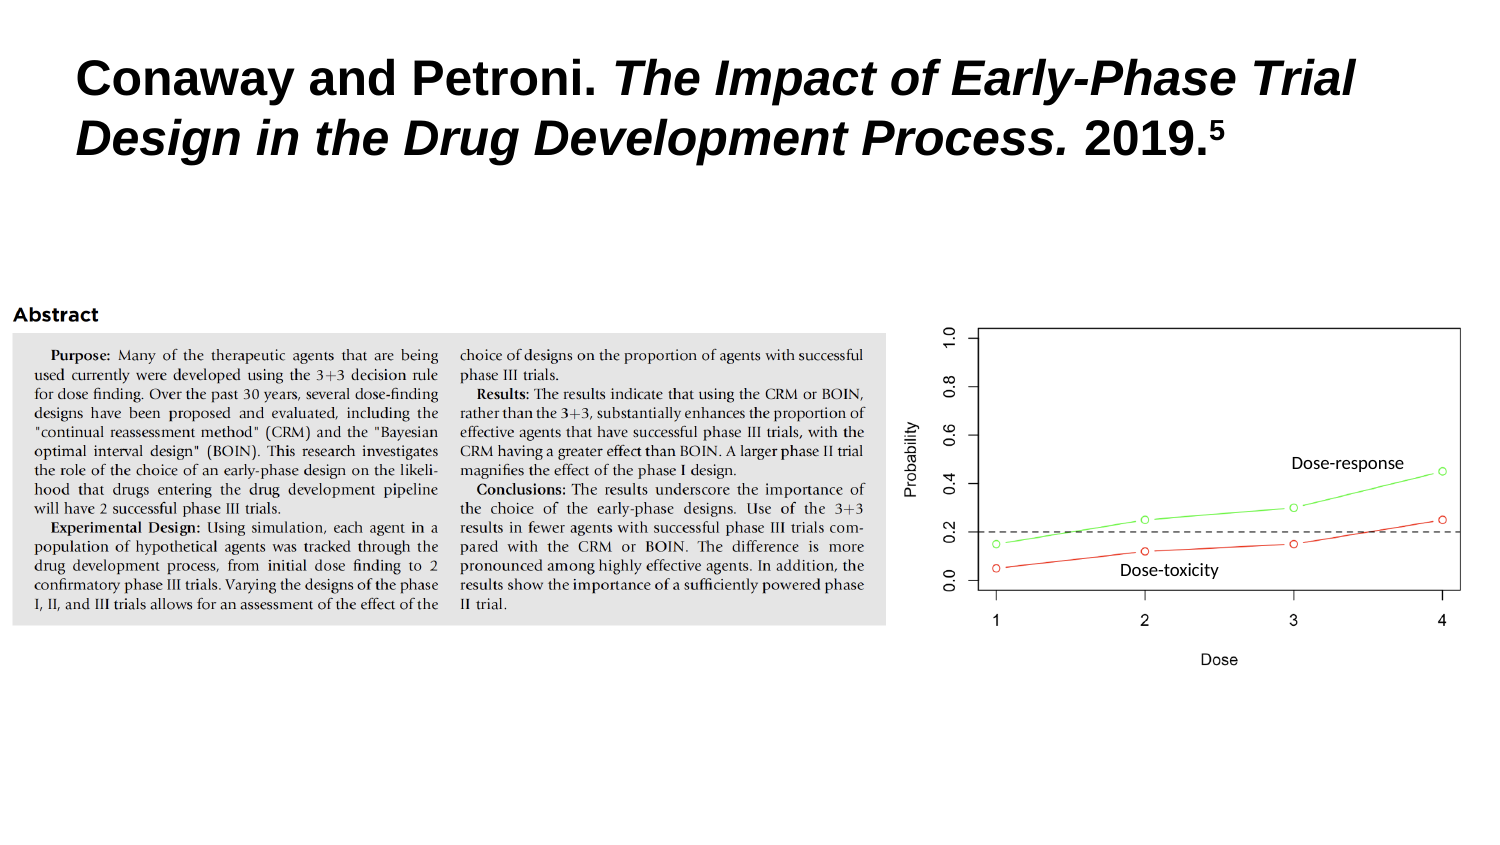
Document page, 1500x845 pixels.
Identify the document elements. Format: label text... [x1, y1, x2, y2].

text_box Conaway and Petroni. The Impact of Early-Phase Trial Design in the Drug Development Process. 2019.5 [60, 37, 1485, 173]
picture [0, 249, 1500, 685]
